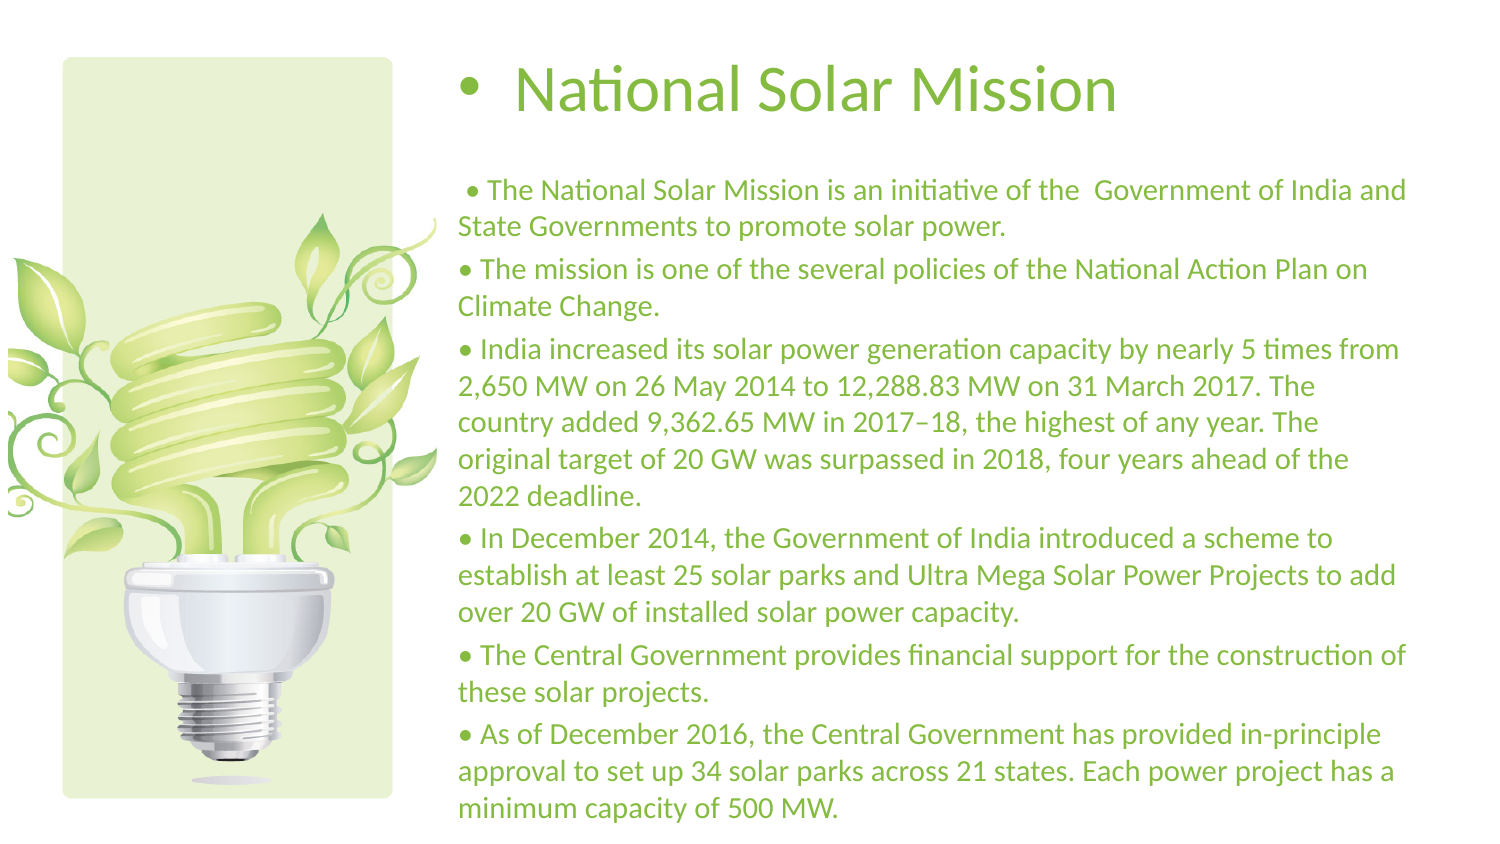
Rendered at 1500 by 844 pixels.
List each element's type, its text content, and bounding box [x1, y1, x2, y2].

picture [0, 0, 1500, 844]
title National Solar Mission [442, 20, 1400, 151]
list • The National Solar Mission is an initiative of the Government of India and State Governments to promote solar power. • The mission is one of the several policies of the National Action Plan on Climate Change. • India increased its solar power generation capacity by nearly 5 times from 2,650 MW on 26 May 2014 to 12,288.83 MW on 31 March 2017. The country added 9,362.65 MW in 2017–18, the highest of any year. The original target of 20 GW was surpassed in 2018, four years ahead of the 2022 deadline. • In December 2014, the Government of India introduced a scheme to establish at least 25 solar parks and Ultra Mega Solar Power Projects to add over 20 GW of installed solar power capacity. • The Central Government provides financial support for the construction of these solar projects. • As of December 2016, the Central Government has provided in-principle approval to set up 34 solar parks across 21 states. Each power project has a minimum capacity of 500 MW. [442, 161, 1425, 836]
